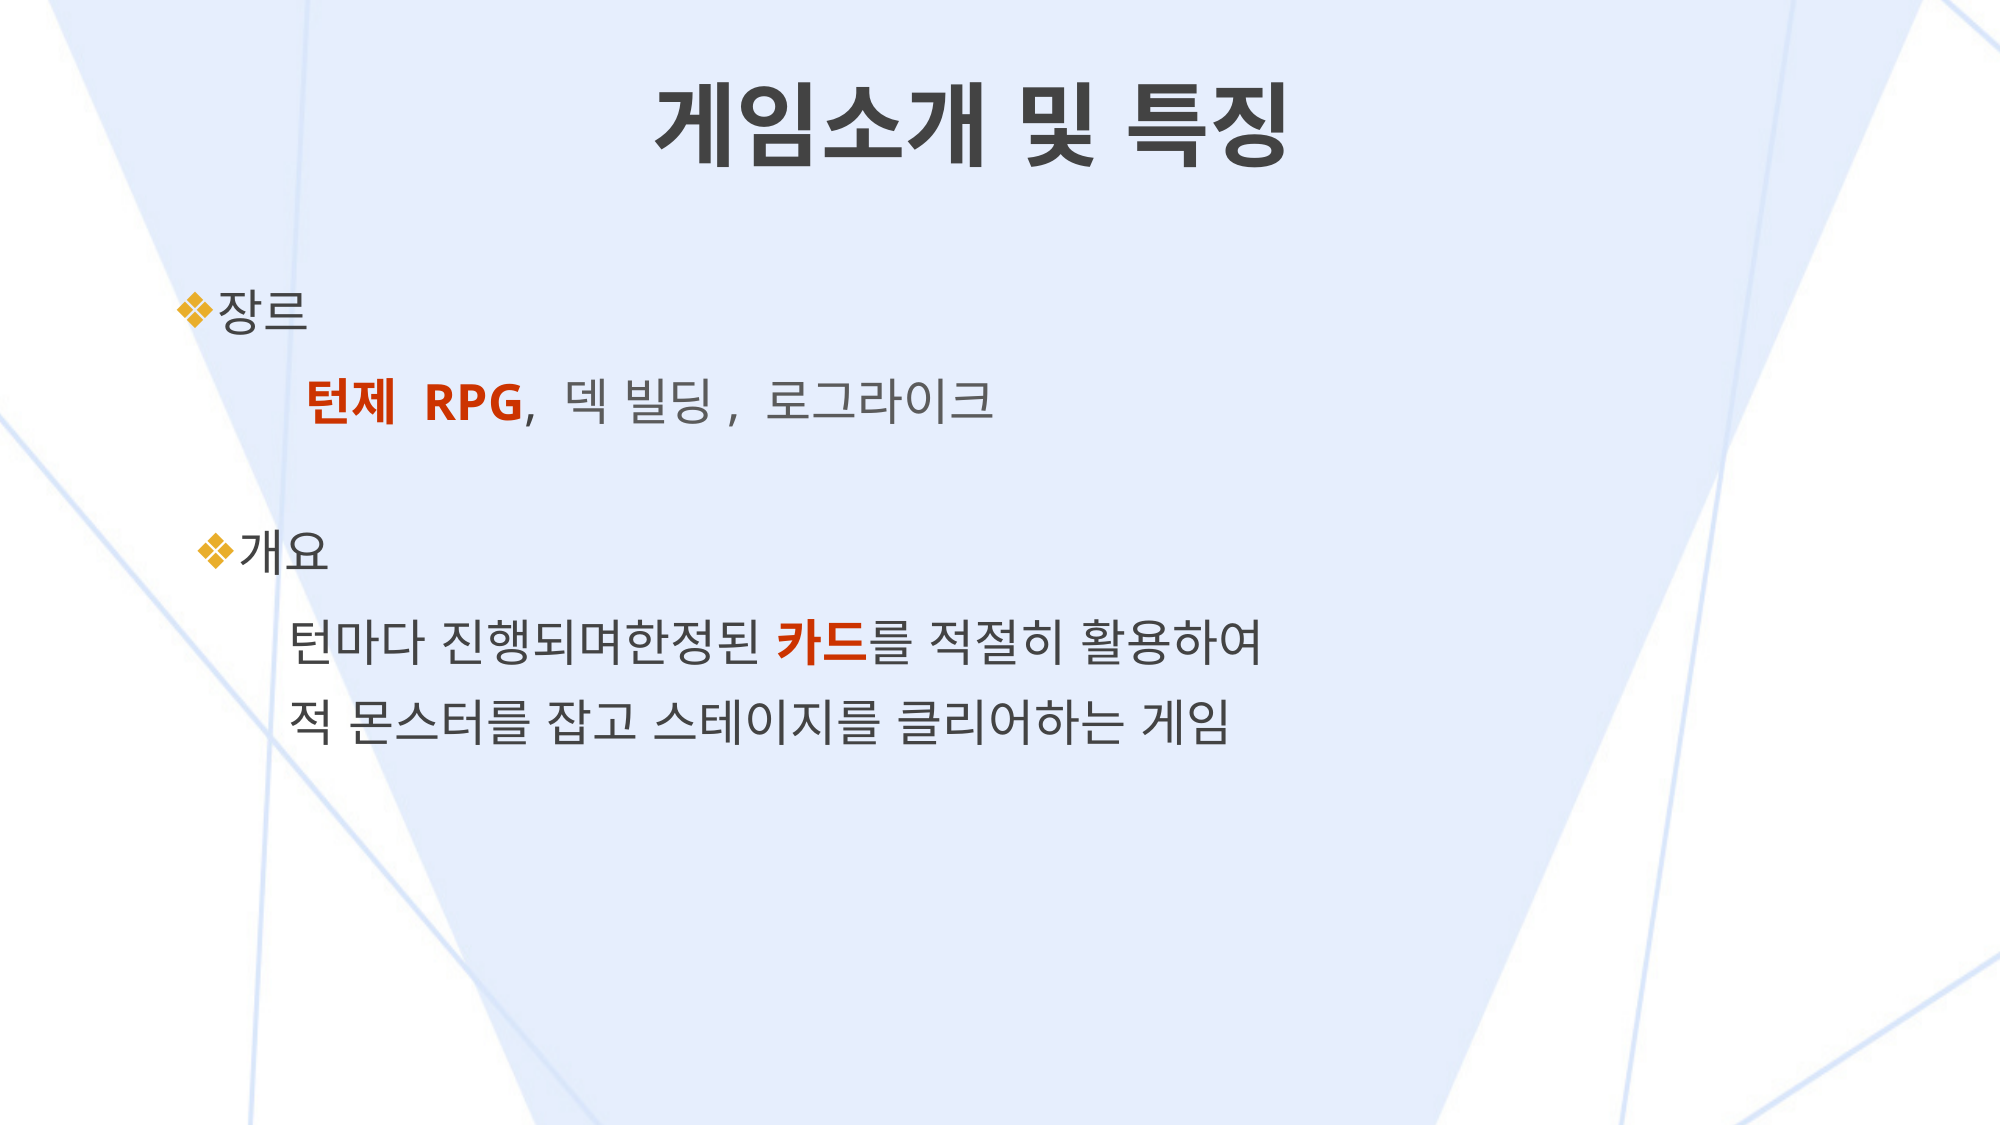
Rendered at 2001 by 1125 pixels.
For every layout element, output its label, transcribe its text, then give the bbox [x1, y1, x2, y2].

list 장르 턴제 RPG, 덱 빌딩, 로그라이크 개요 턴마다 진행되며한정된 카드를 적절히 활용하여 적 몬스터를 잡고 스테이지를 클리어하는 게임 [157, 265, 1843, 1014]
title 게임소개 및 특징 [378, 52, 1569, 178]
